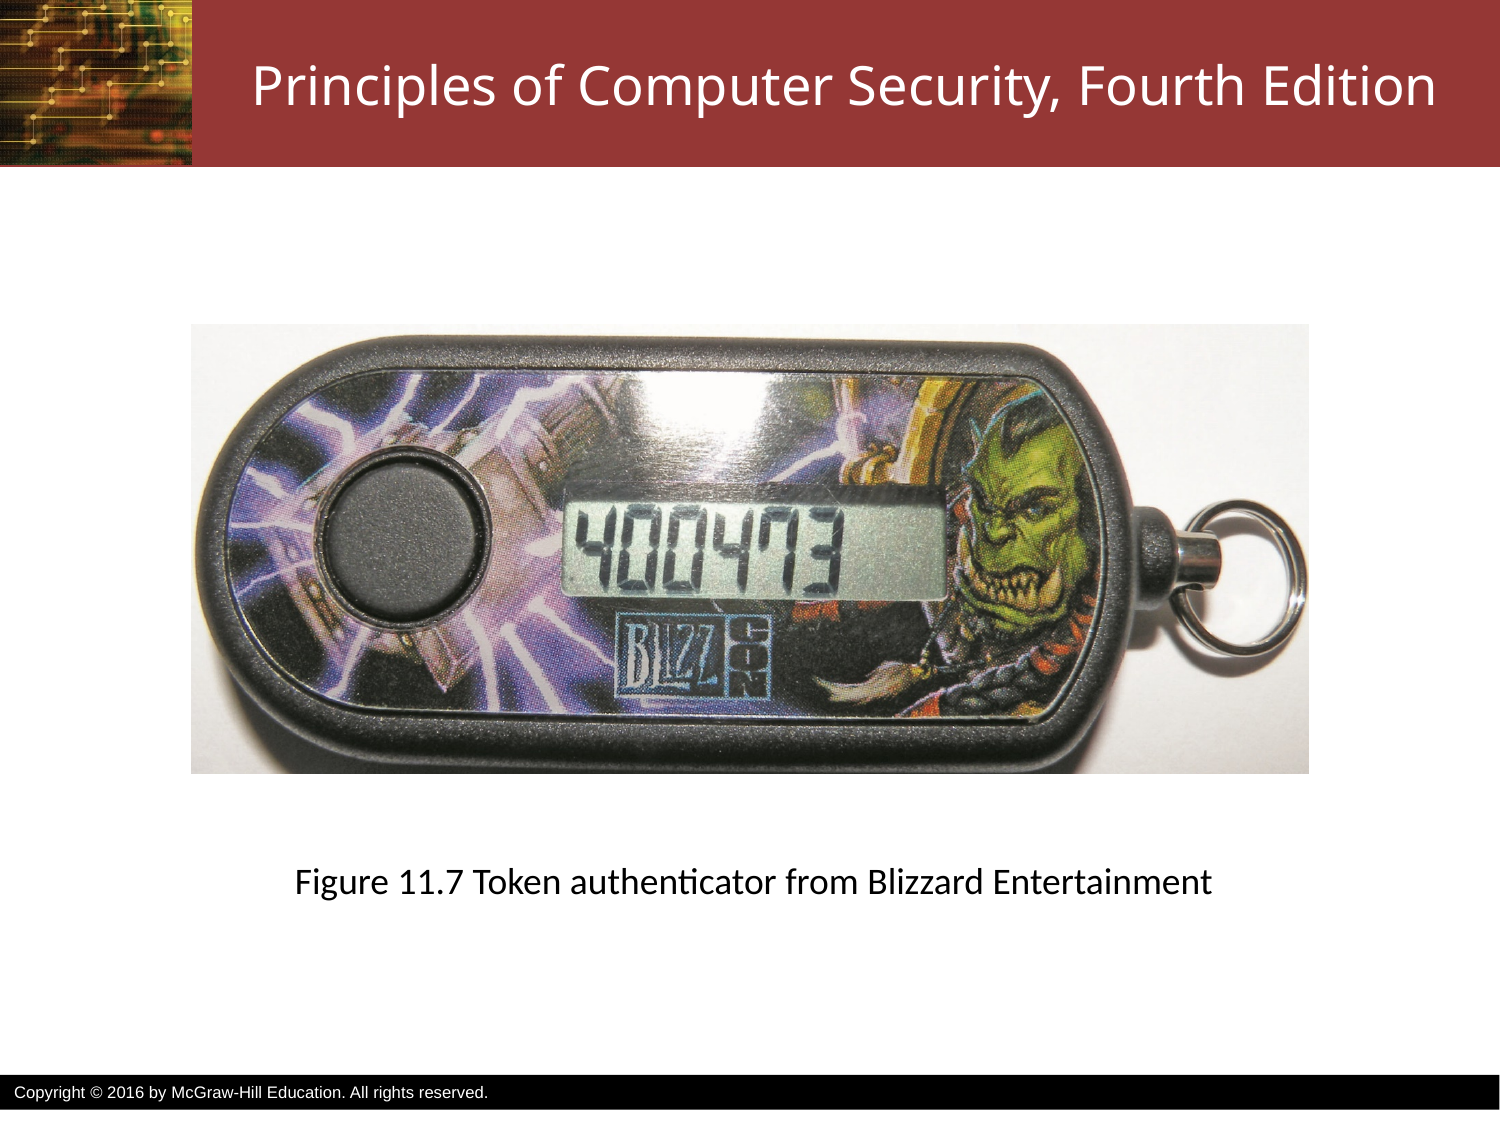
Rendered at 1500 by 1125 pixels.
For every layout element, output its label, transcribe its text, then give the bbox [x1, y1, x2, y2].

picture [0, 0, 192, 165]
list Figure 11.7 Token authenticator from Blizzard Entertainment [99, 849, 1400, 925]
picture [191, 324, 1309, 775]
